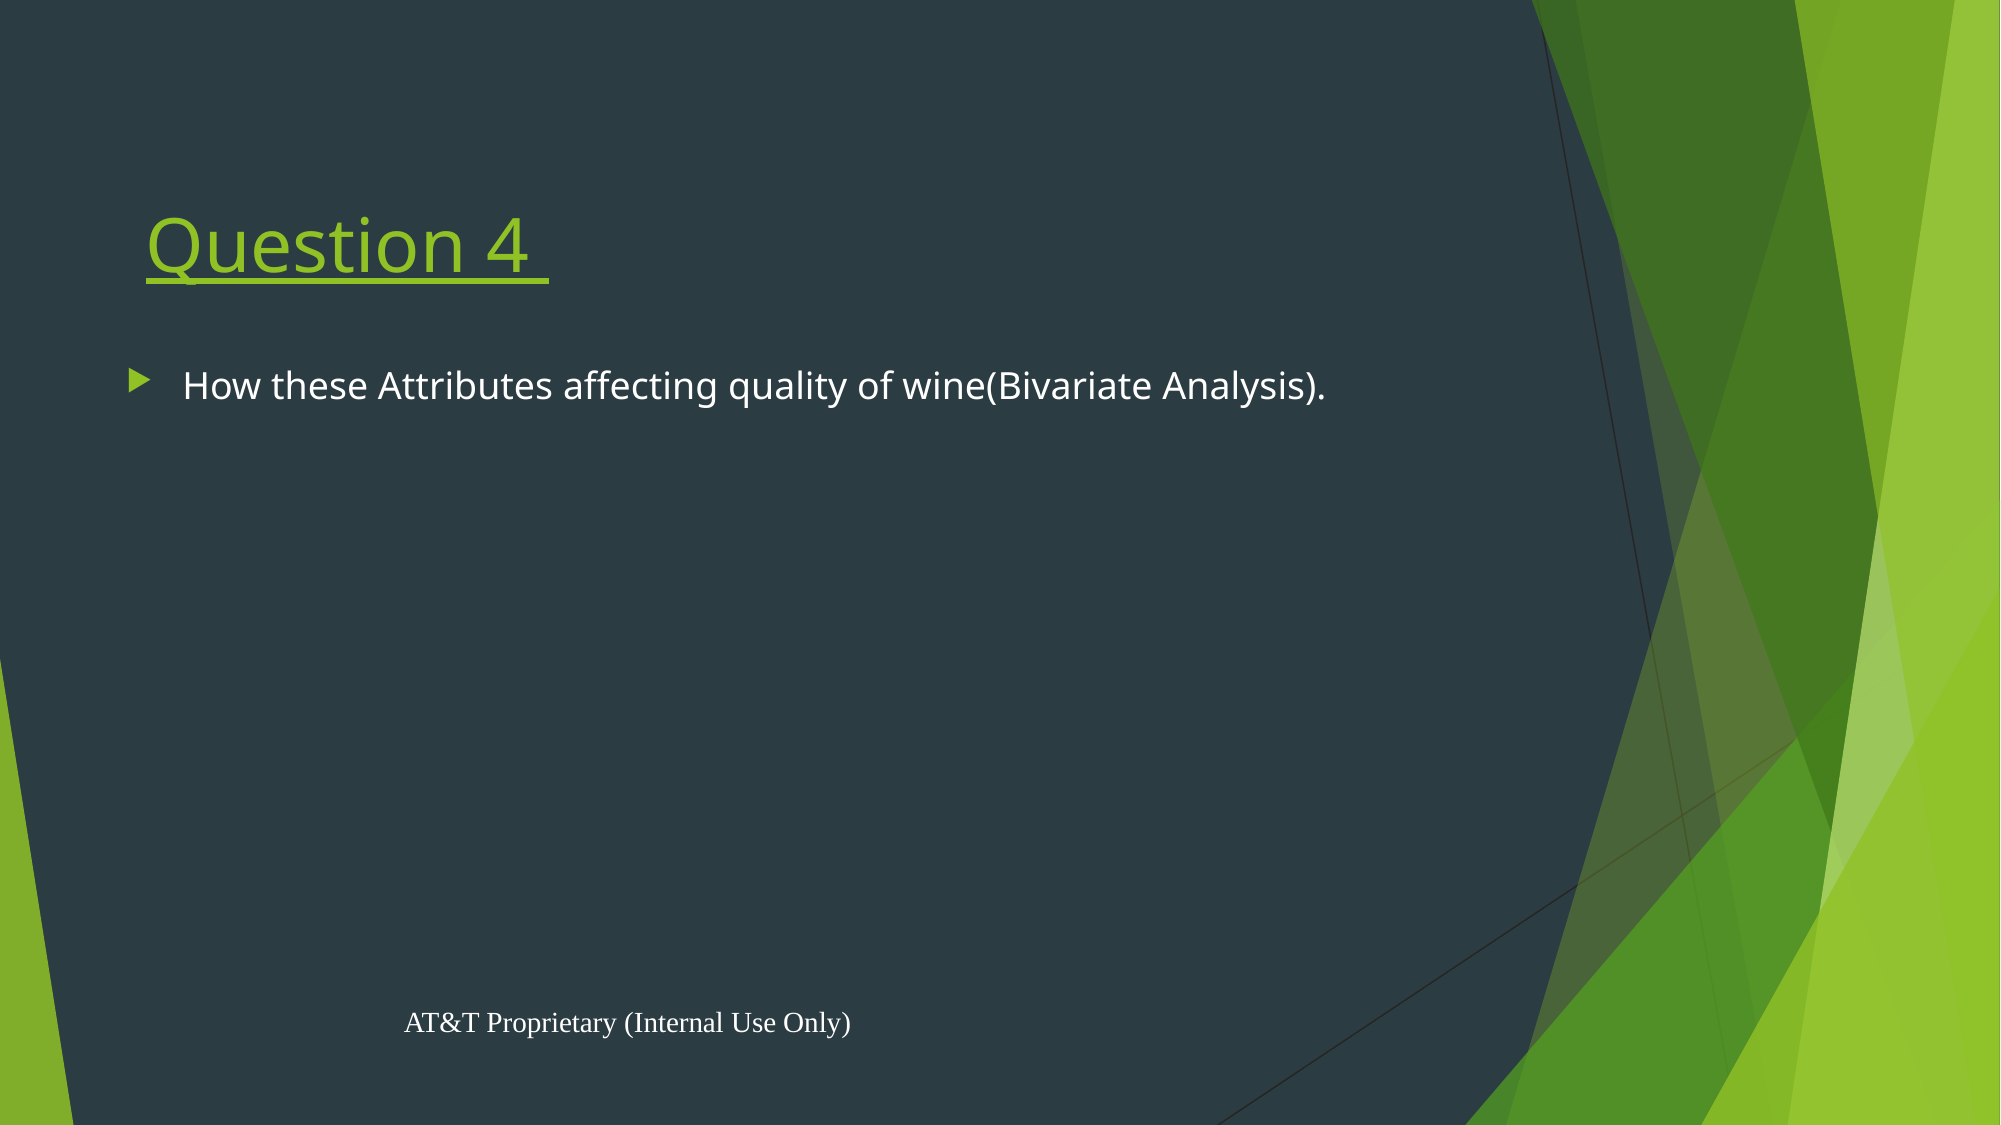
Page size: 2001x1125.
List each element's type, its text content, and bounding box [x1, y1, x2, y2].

footer AT&T Proprietary (Internal Use Only) [111, 991, 1145, 1051]
title Question 4 [111, 99, 1522, 317]
list How these Attributes affecting quality of wine(Bivariate Analysis). [111, 354, 1522, 992]
